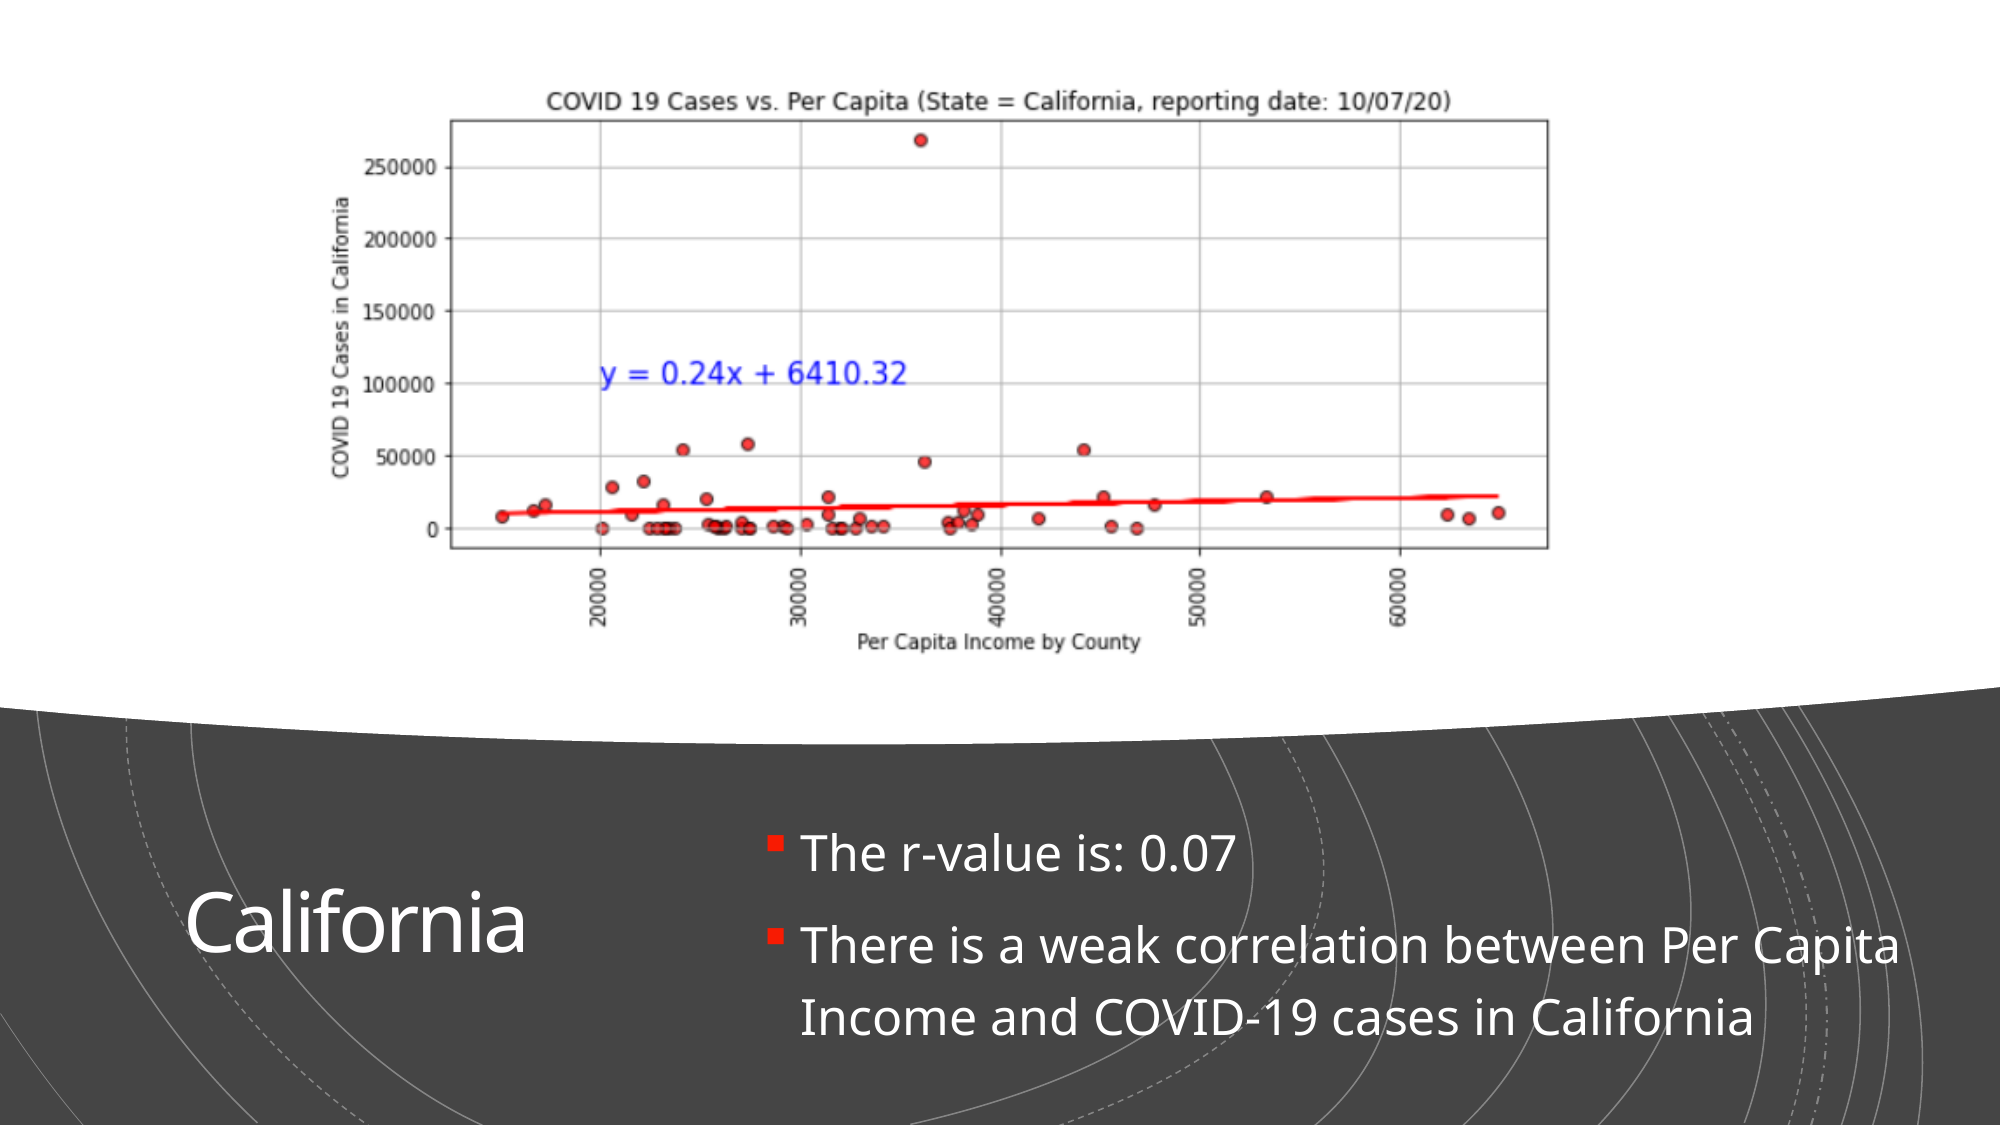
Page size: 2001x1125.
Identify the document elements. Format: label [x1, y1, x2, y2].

picture [265, 62, 1761, 675]
text_box [0, 0, 2000, 1125]
